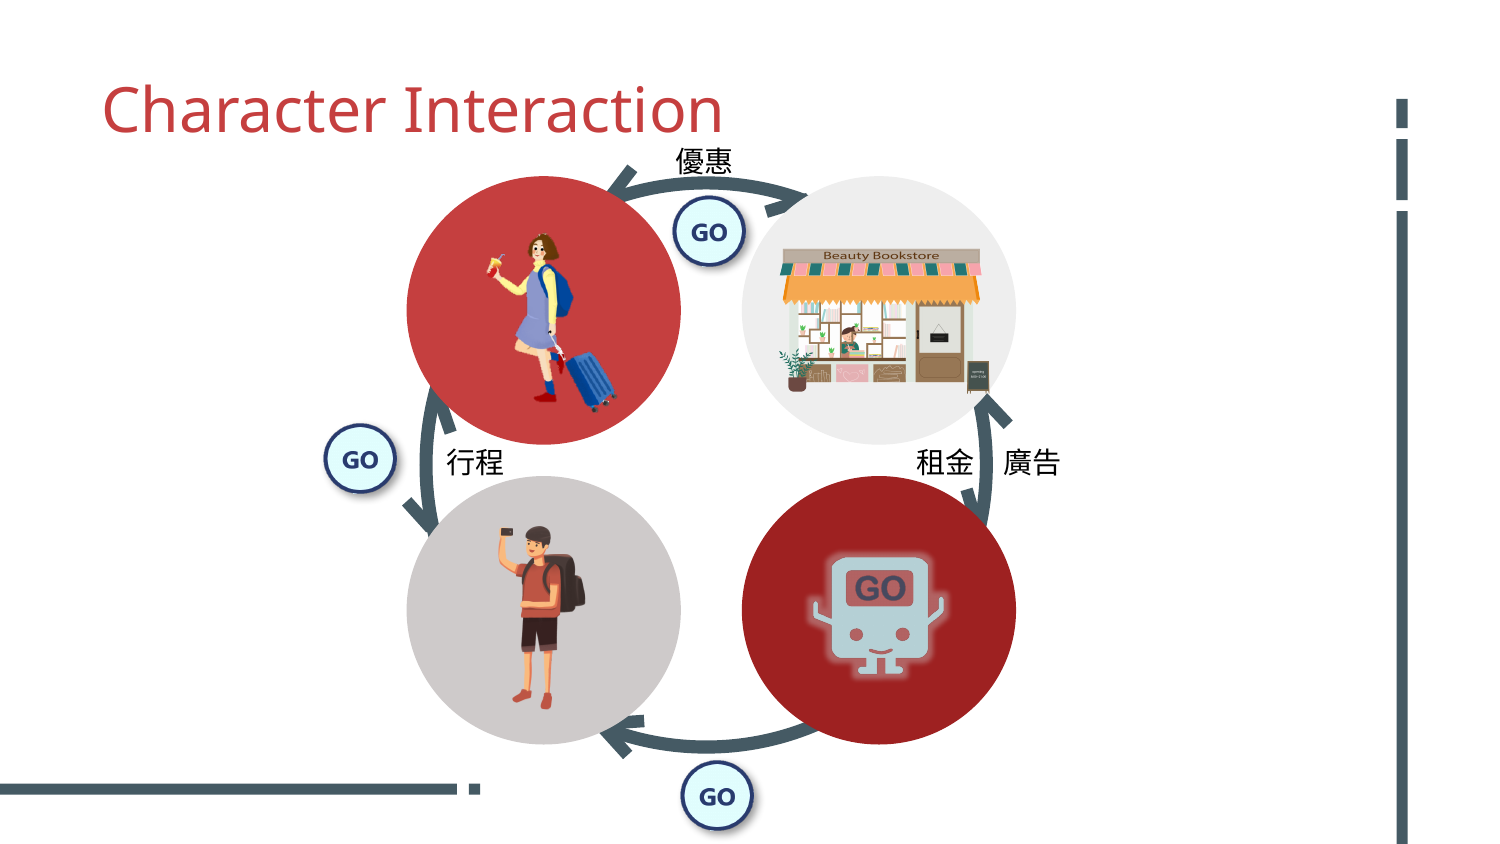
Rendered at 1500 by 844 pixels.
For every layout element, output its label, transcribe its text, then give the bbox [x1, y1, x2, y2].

picture [321, 421, 400, 495]
picture [670, 193, 748, 267]
picture [792, 524, 965, 696]
picture [678, 758, 756, 831]
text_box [406, 135, 1078, 756]
title Character Interaction [85, 55, 1134, 150]
